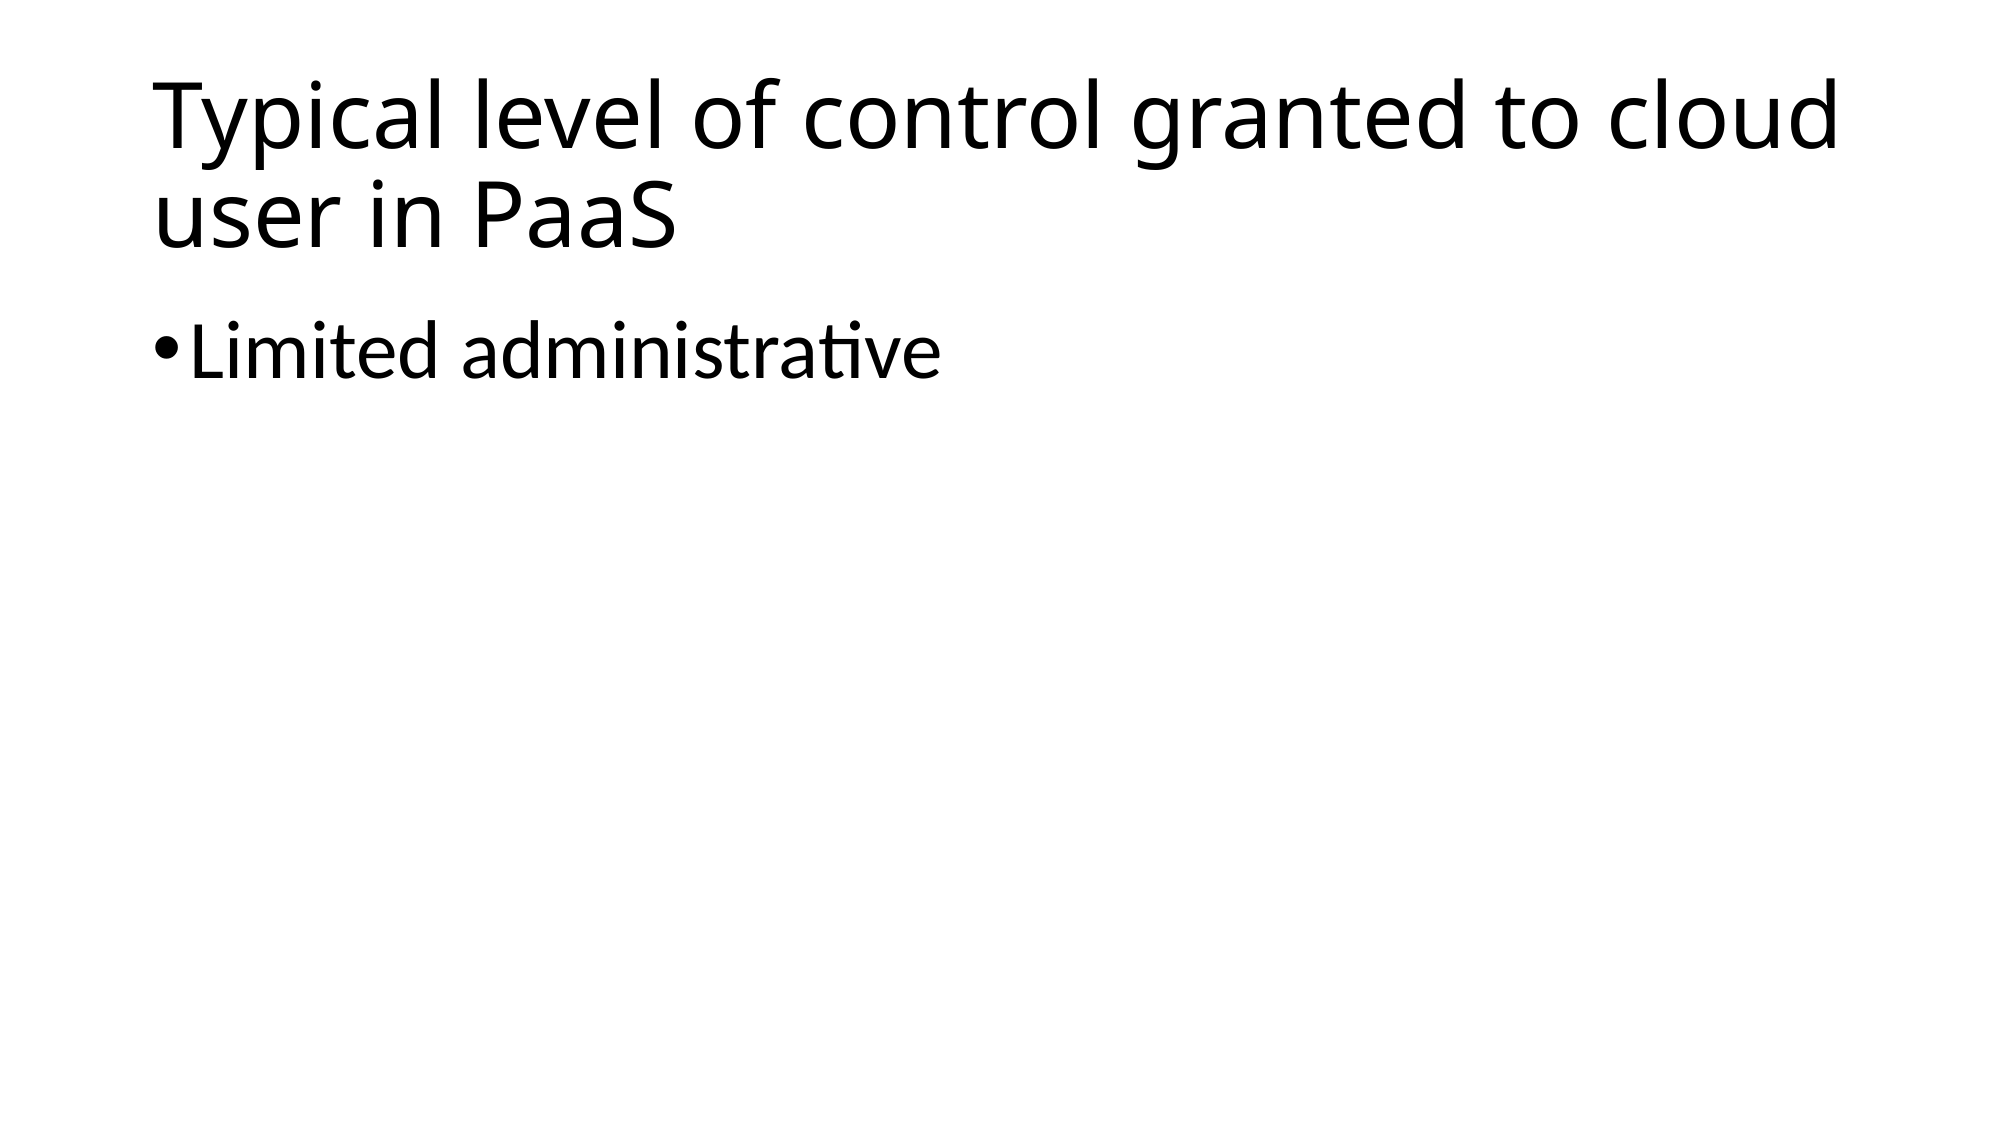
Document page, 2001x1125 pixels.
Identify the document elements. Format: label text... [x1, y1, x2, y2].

title Typical level of control granted to cloud user in PaaS [137, 59, 1863, 278]
list Limited administrative [137, 299, 1863, 1014]
